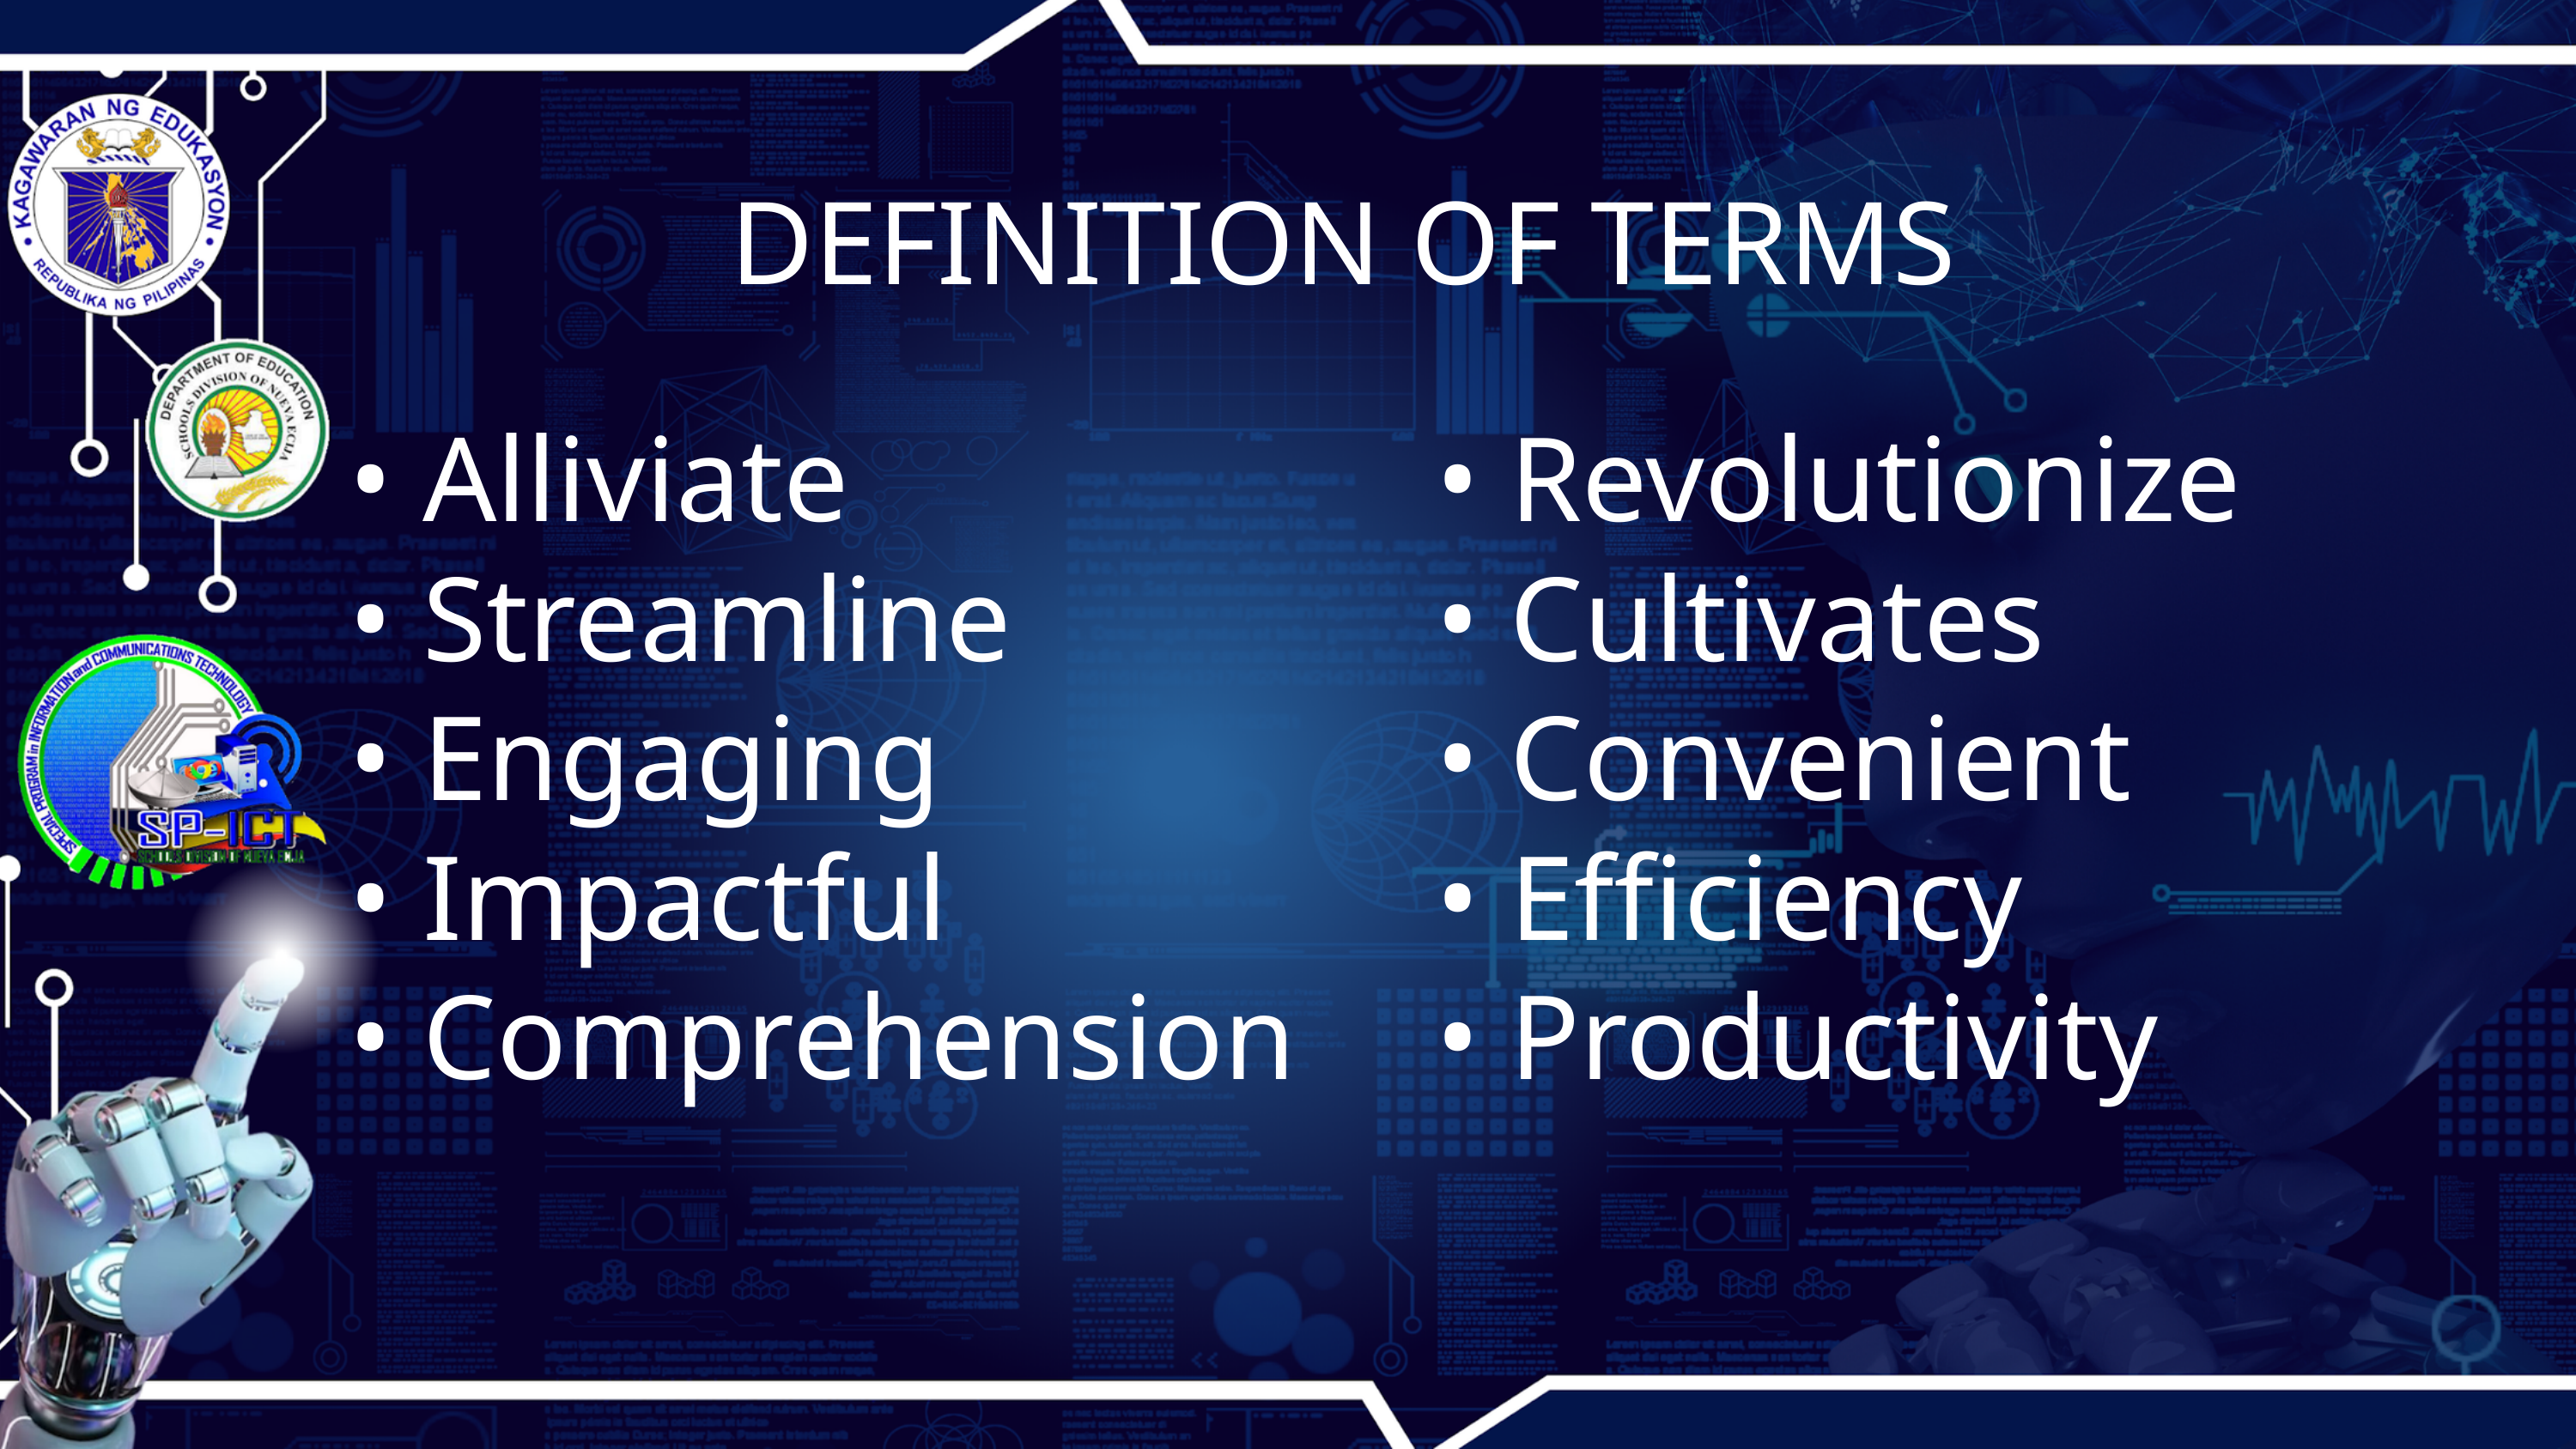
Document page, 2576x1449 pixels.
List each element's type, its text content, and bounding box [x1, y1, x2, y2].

text_box • Revolutionize • Cultivates • Convenient • Efficiency • Productivity [1436, 405, 2432, 1104]
text_box • Alliviate • Streamline • Engaging • Impactful • Comprehension [349, 405, 1345, 1243]
text_box [0, 0, 2576, 1449]
text_box DEFINITION OF TERMS [349, 169, 2340, 307]
